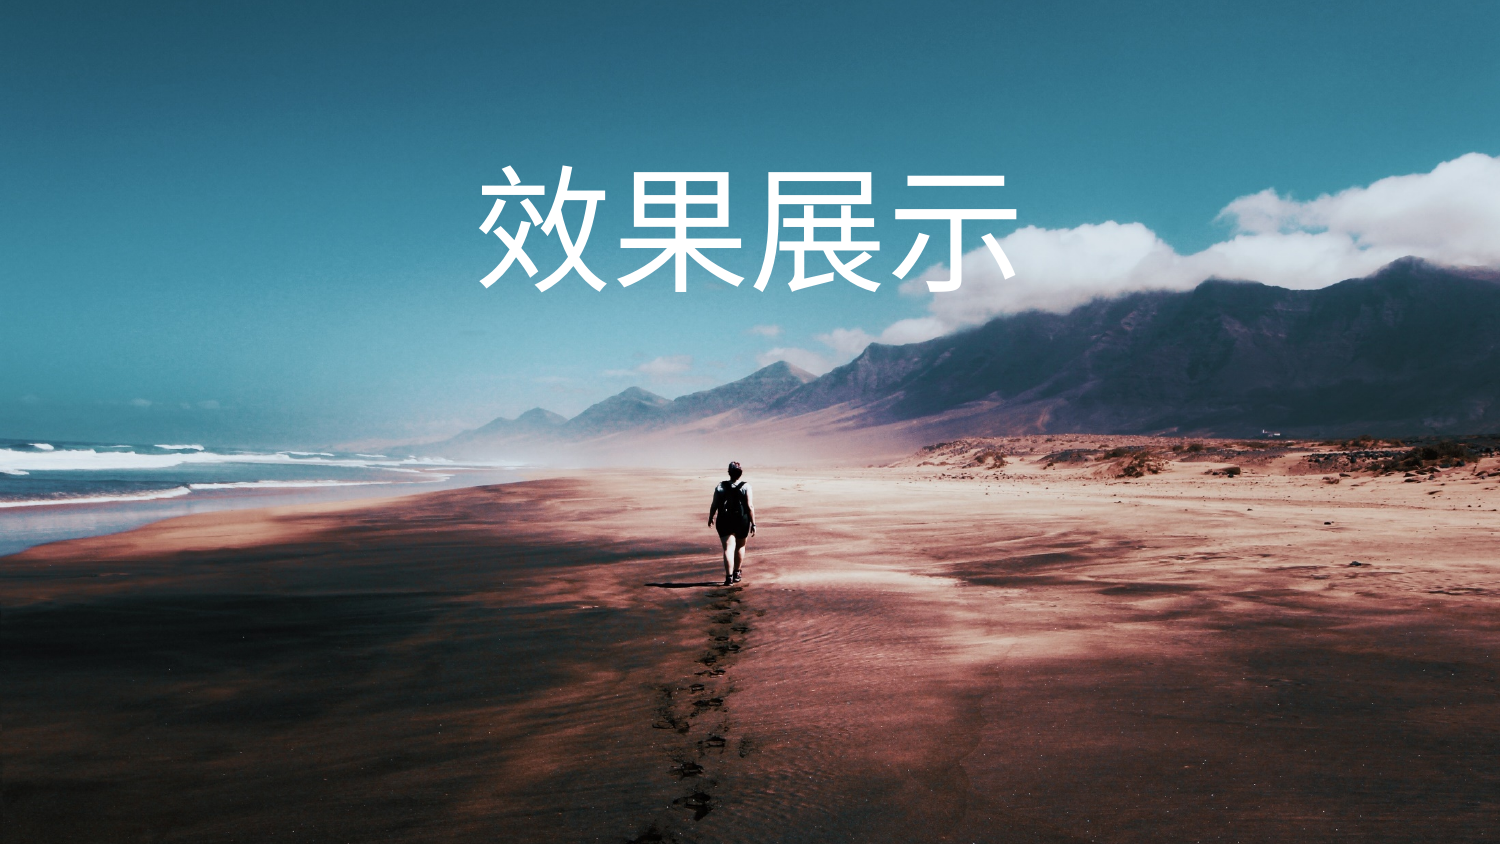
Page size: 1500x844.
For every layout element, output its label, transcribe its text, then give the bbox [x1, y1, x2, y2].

text_box 效果展示 [460, 136, 1040, 317]
picture [0, 0, 1500, 844]
